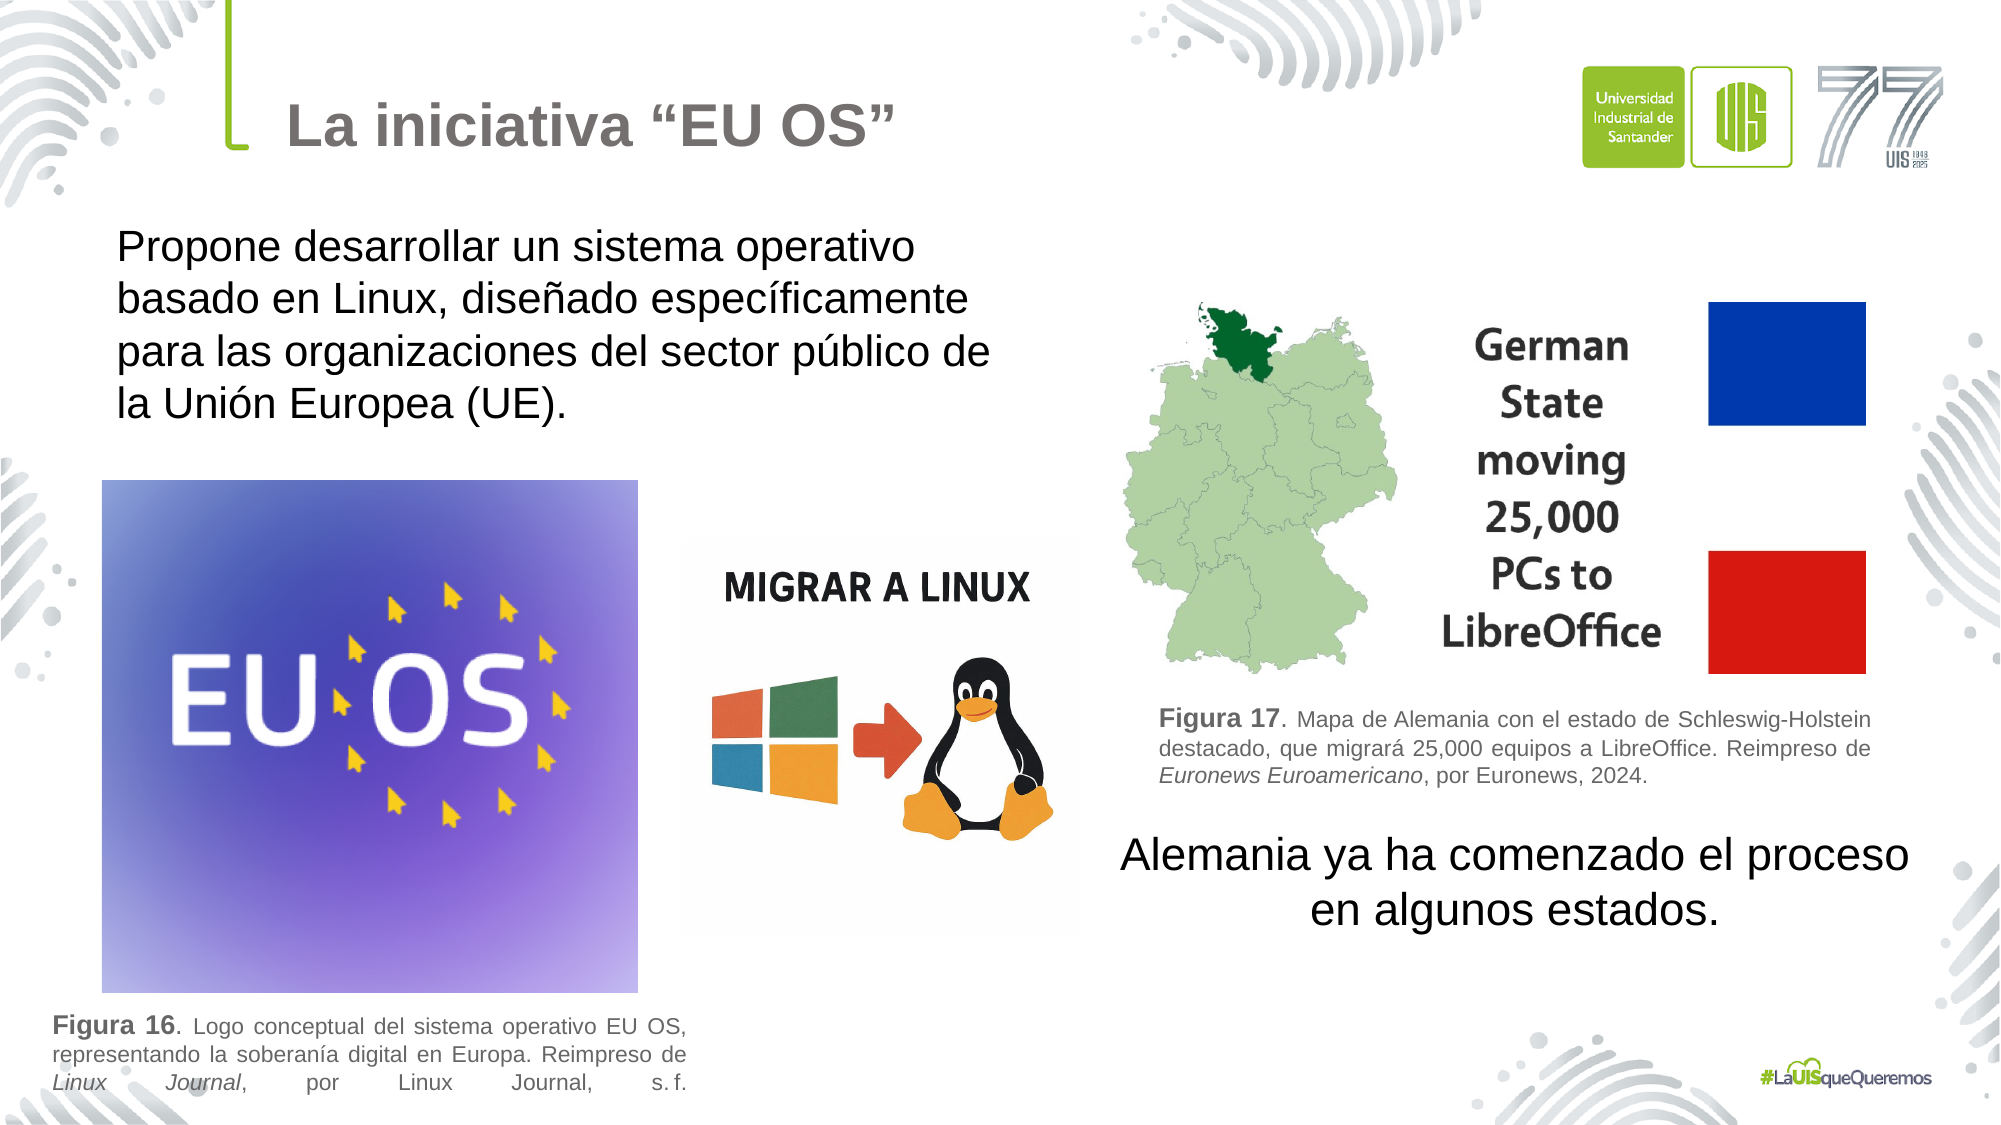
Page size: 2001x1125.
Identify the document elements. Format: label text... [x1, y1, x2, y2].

text_box Propone desarrollar un sistema operativo basado en Linux, diseñado específicamente para las organizaciones del sector público de la Unión Europea (UE). [101, 210, 1036, 436]
text_box Alemania ya ha comenzado el proceso en algunos estados. [1083, 809, 1956, 898]
text_box Figura 16. Logo conceptual del sistema operativo EU OS, representando la soberanía digital en Europa. Reimpreso de Linux Journal, por Linux Journal, s. f. [37, 992, 703, 1125]
picture [0, 0, 2001, 1125]
text_box Figura 17. Mapa de Alemania con el estado de Schleswig-Holstein destacado, que migrará 25,000 equipos a LibreOffice. Reimpreso de Euronews Euroamericano, por Euronews, 2024. [1144, 685, 1887, 803]
text_box La iniciativa “EU OS” [271, 78, 1363, 167]
